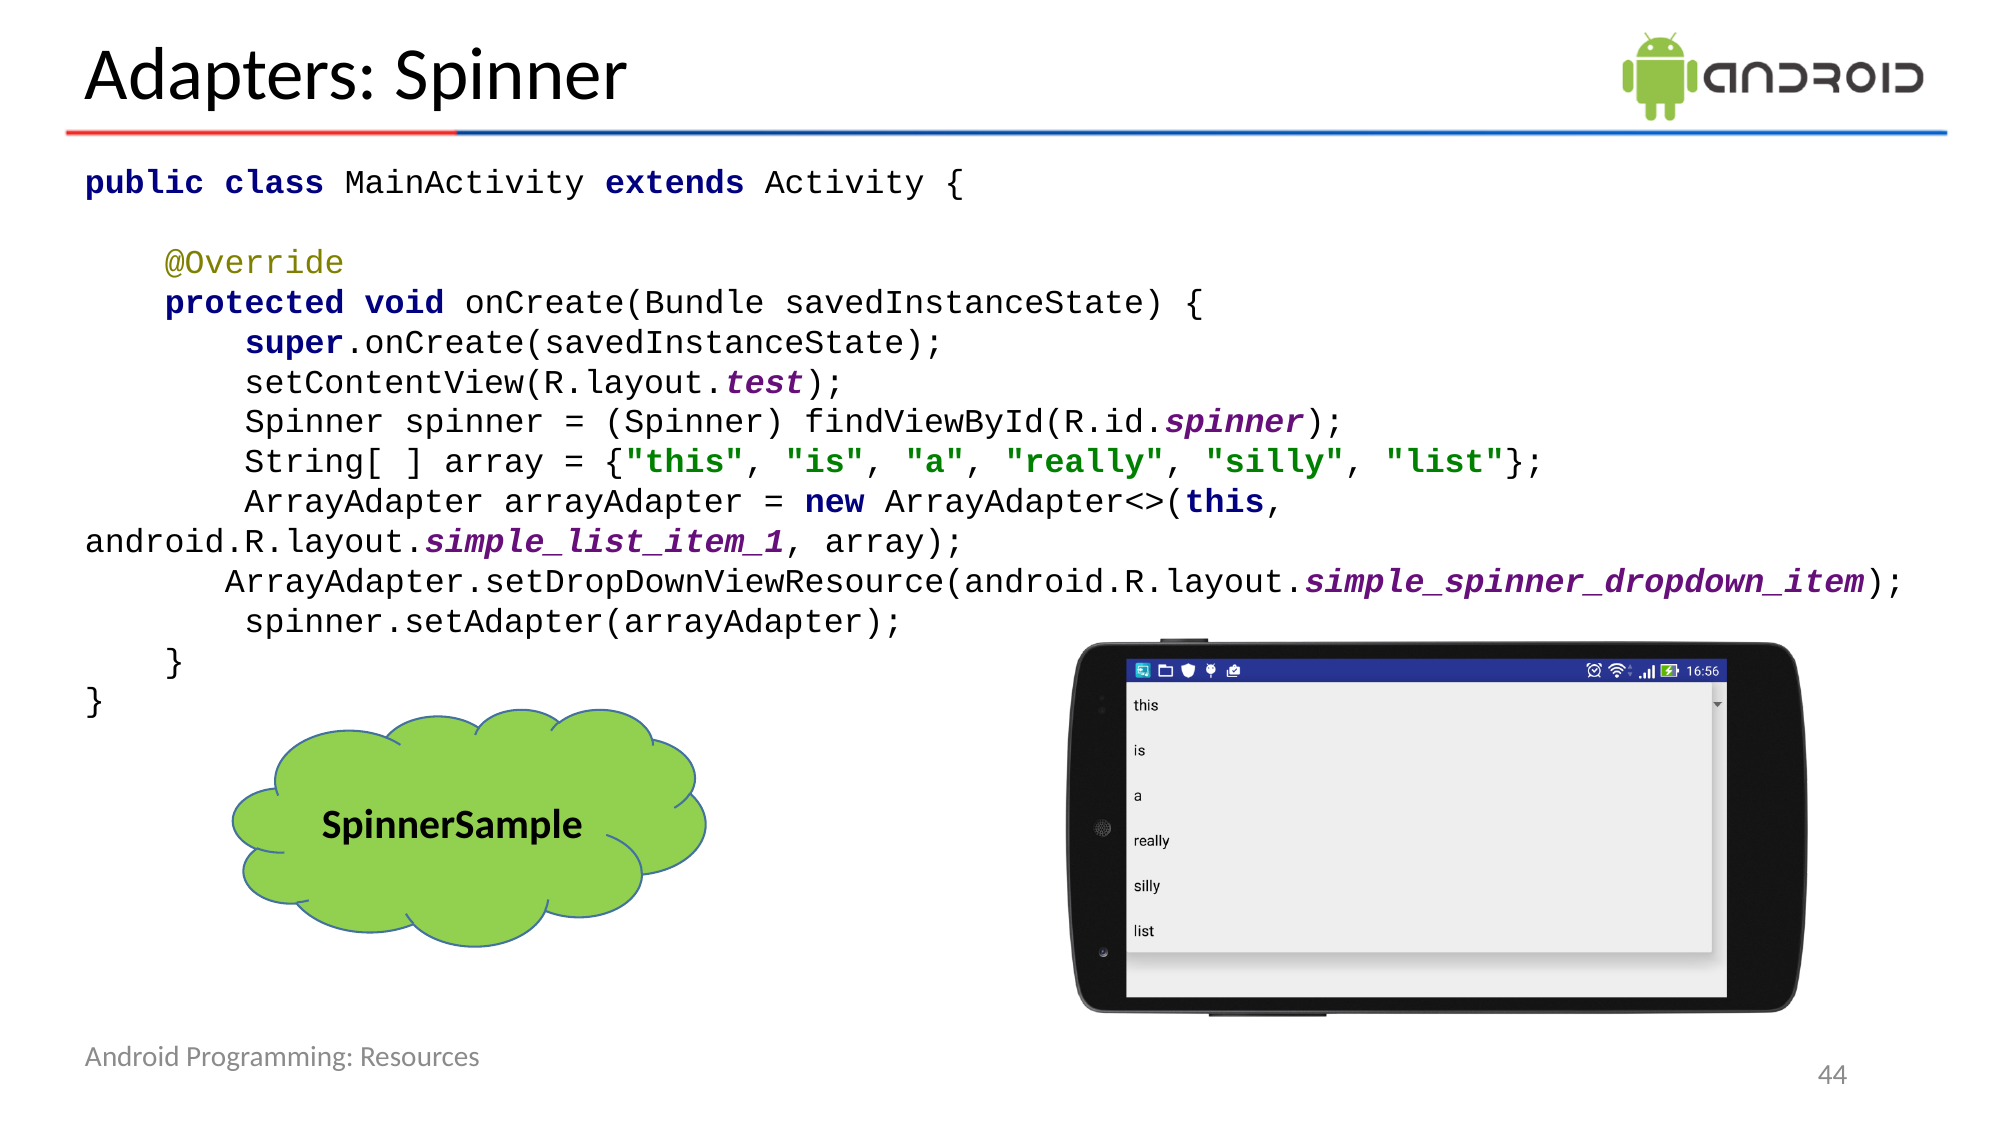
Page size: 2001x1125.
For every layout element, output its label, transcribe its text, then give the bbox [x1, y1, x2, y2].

footer Android Programming: Resources [69, 1042, 1412, 1103]
text_box public class MainActivity extends Activity { @Override protected void onCreate(Bundle savedInstanceState) { super.onCreate(savedInstanceState); setContentView(R.layout.test); Spinner spinner = (Spinner) findViewById(R.id.spinner); String[ ] array = {"this", "is", "a", "really", "silly", "list"}; ArrayAdapter arrayAdapter = new ArrayAdapter<>(this, android.R.layout.simple_list_item_1, array); ArrayAdapter.setDropDownViewResource(android.R.layout.simple_spinner_dropdown_item); spinner.setAdapter(arrayAdapter); } } [69, 153, 1941, 893]
slide_number 44 [1412, 1042, 1863, 1103]
picture [59, 0, 1970, 177]
text_box Adapters: Spinner [69, 17, 1586, 123]
picture [1065, 638, 1808, 1017]
text_box SpinnerSample [231, 708, 707, 948]
